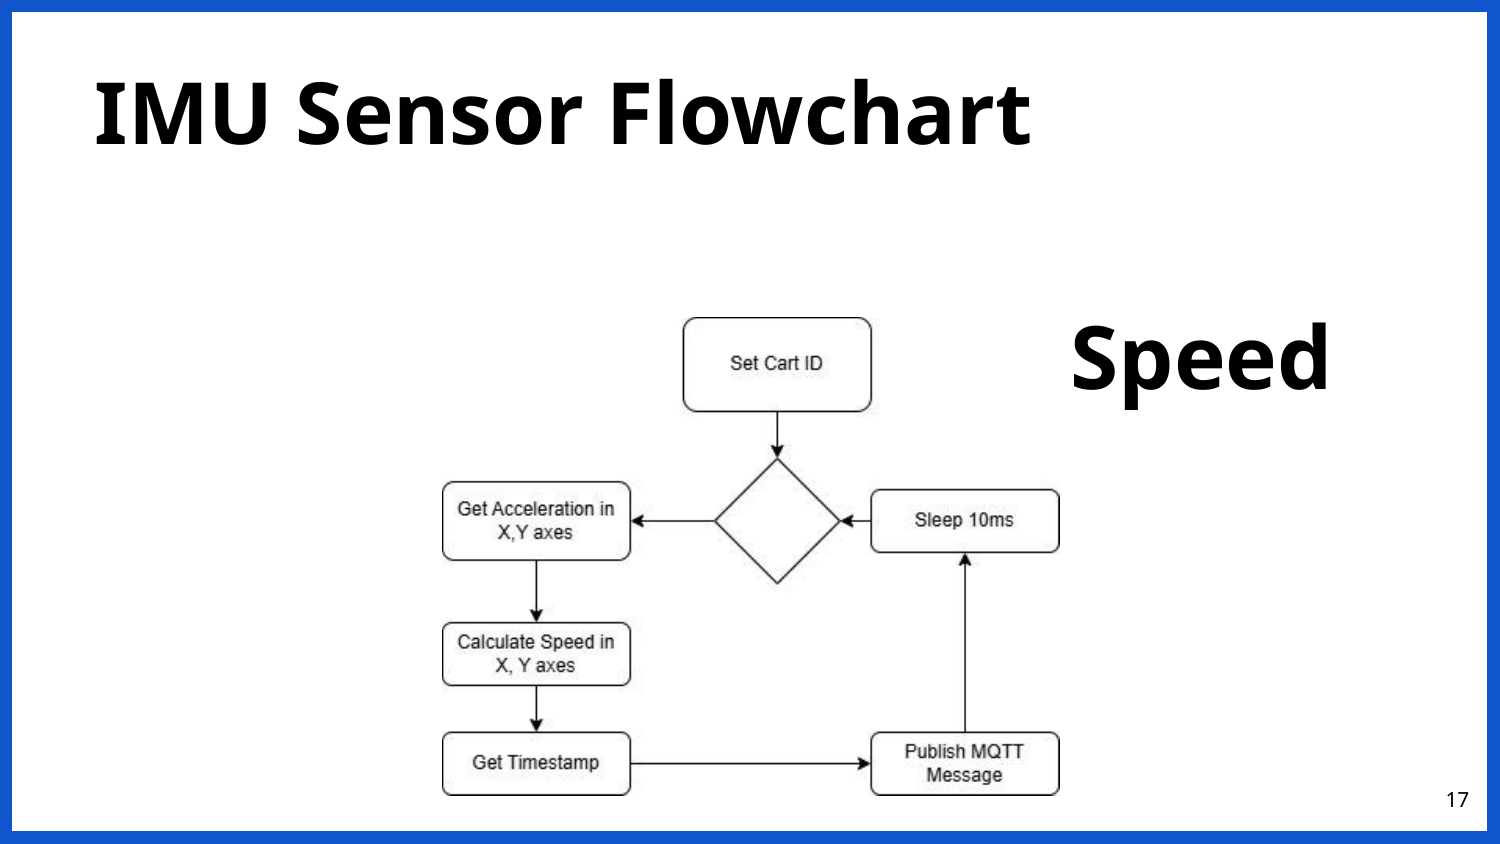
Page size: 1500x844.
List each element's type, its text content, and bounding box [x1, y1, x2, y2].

slide_number ‹#› [1394, 769, 1484, 834]
title Speed [1055, 266, 1455, 422]
picture [442, 317, 1060, 796]
title IMU Sensor Flowchart [79, 43, 1423, 177]
